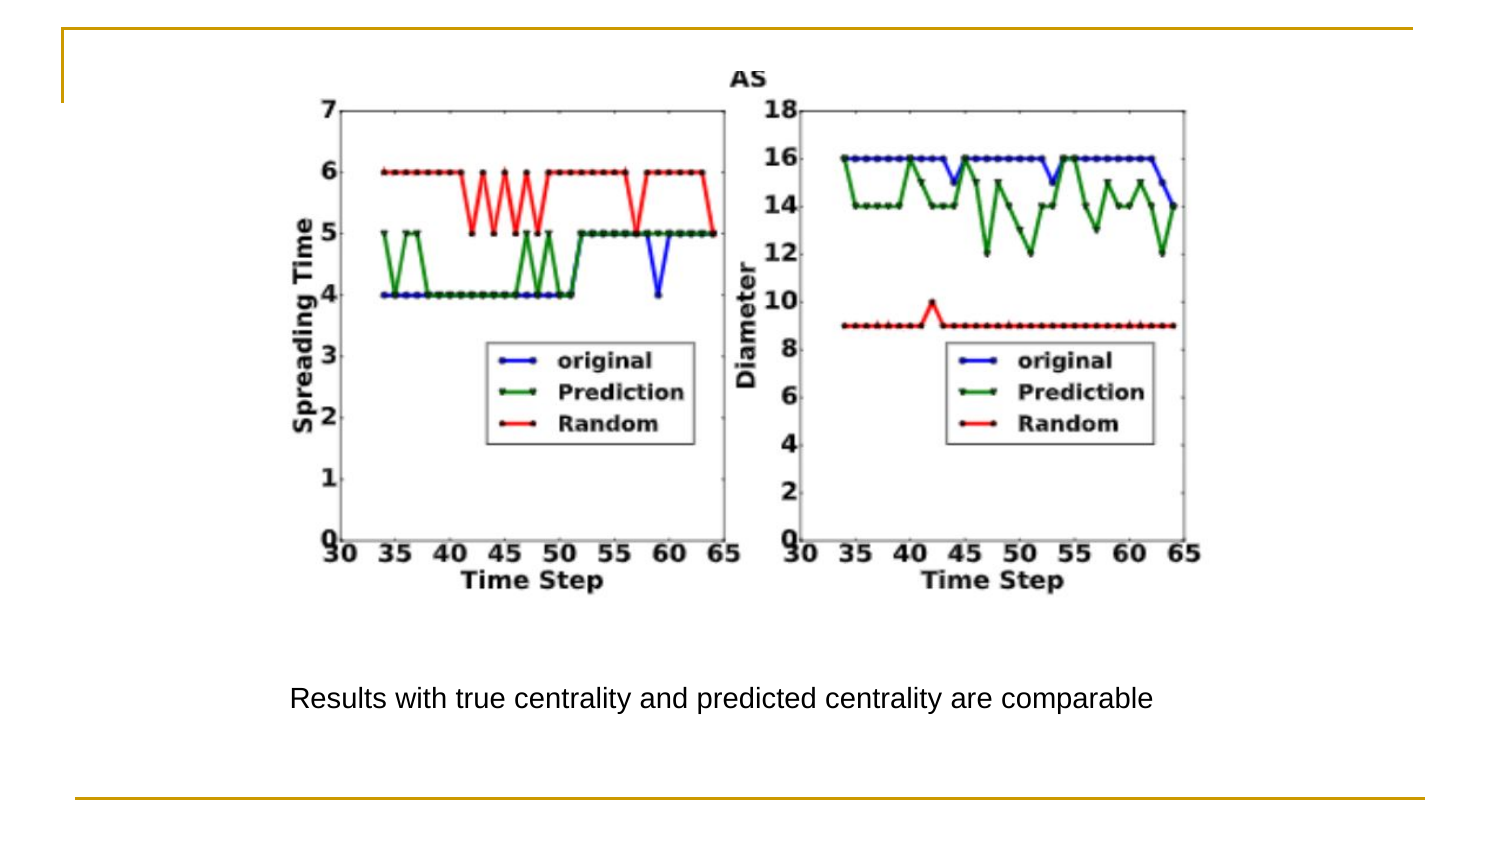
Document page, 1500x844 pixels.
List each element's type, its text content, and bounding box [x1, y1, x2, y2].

text_box Results with true centrality and predicted centrality are comparable [152, 671, 1292, 722]
picture [250, 71, 1235, 609]
